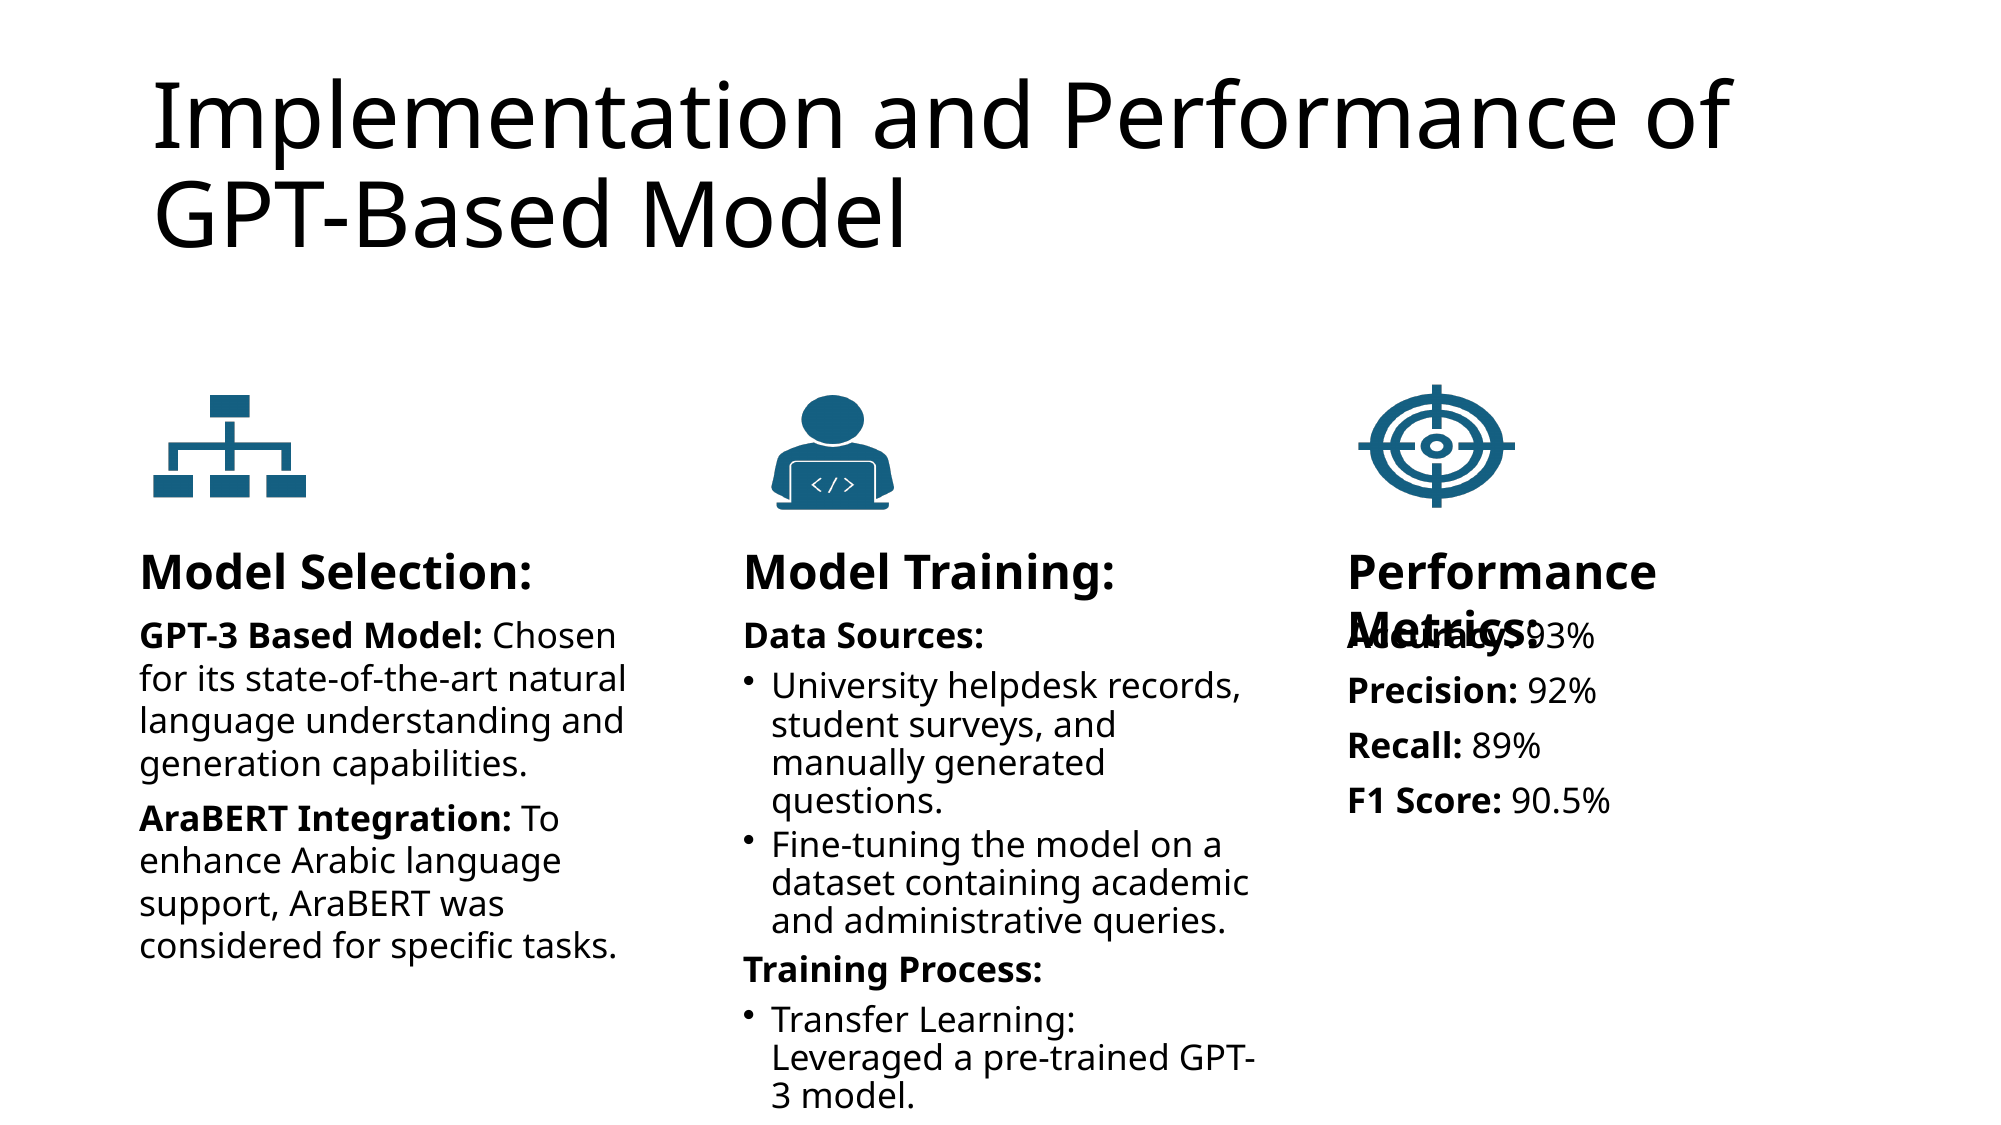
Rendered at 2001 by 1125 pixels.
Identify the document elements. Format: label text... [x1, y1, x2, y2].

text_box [136, 298, 1863, 1014]
title Implementation and Performance of GPT-Based Model [137, 59, 1863, 278]
